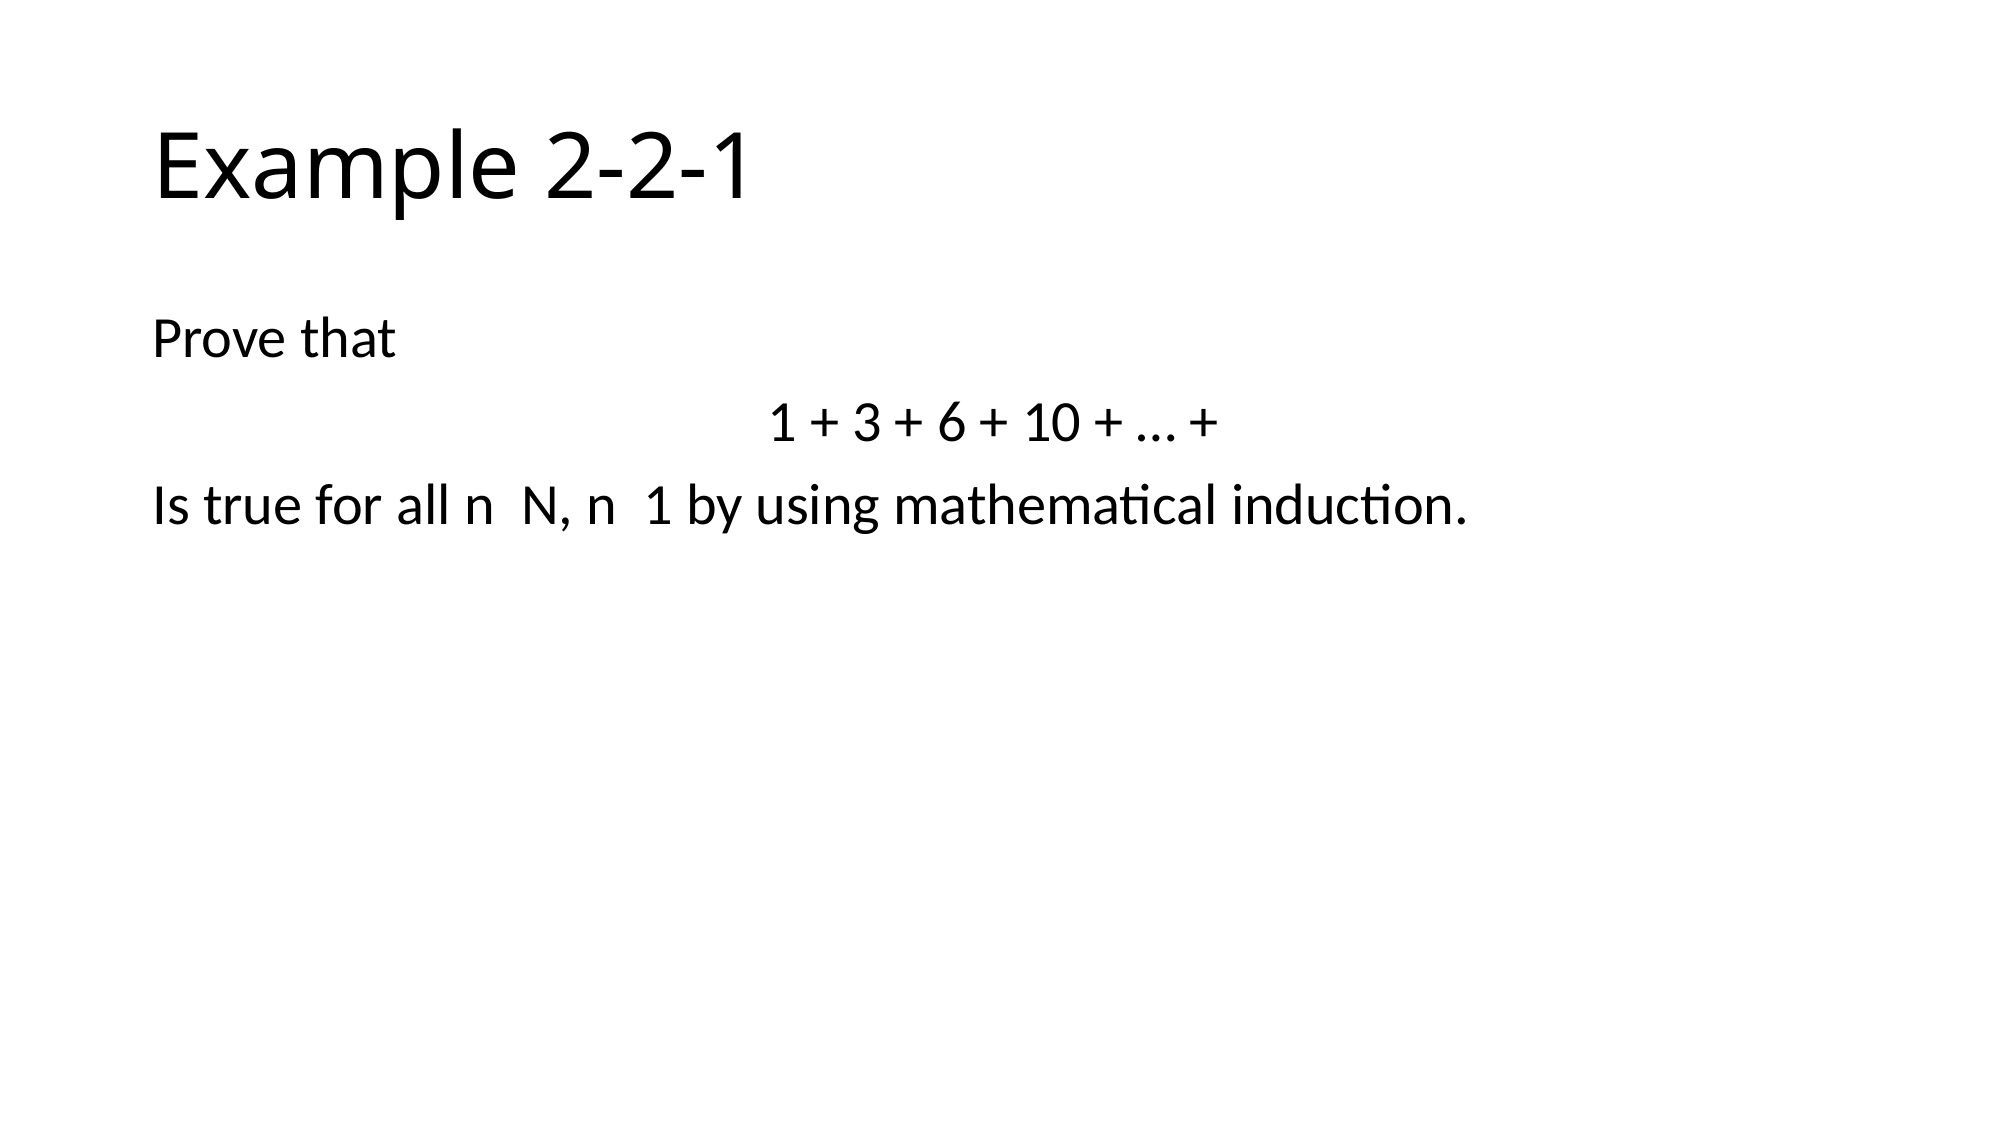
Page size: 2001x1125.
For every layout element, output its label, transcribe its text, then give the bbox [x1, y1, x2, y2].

title Example 2-2-1 [137, 59, 1863, 278]
